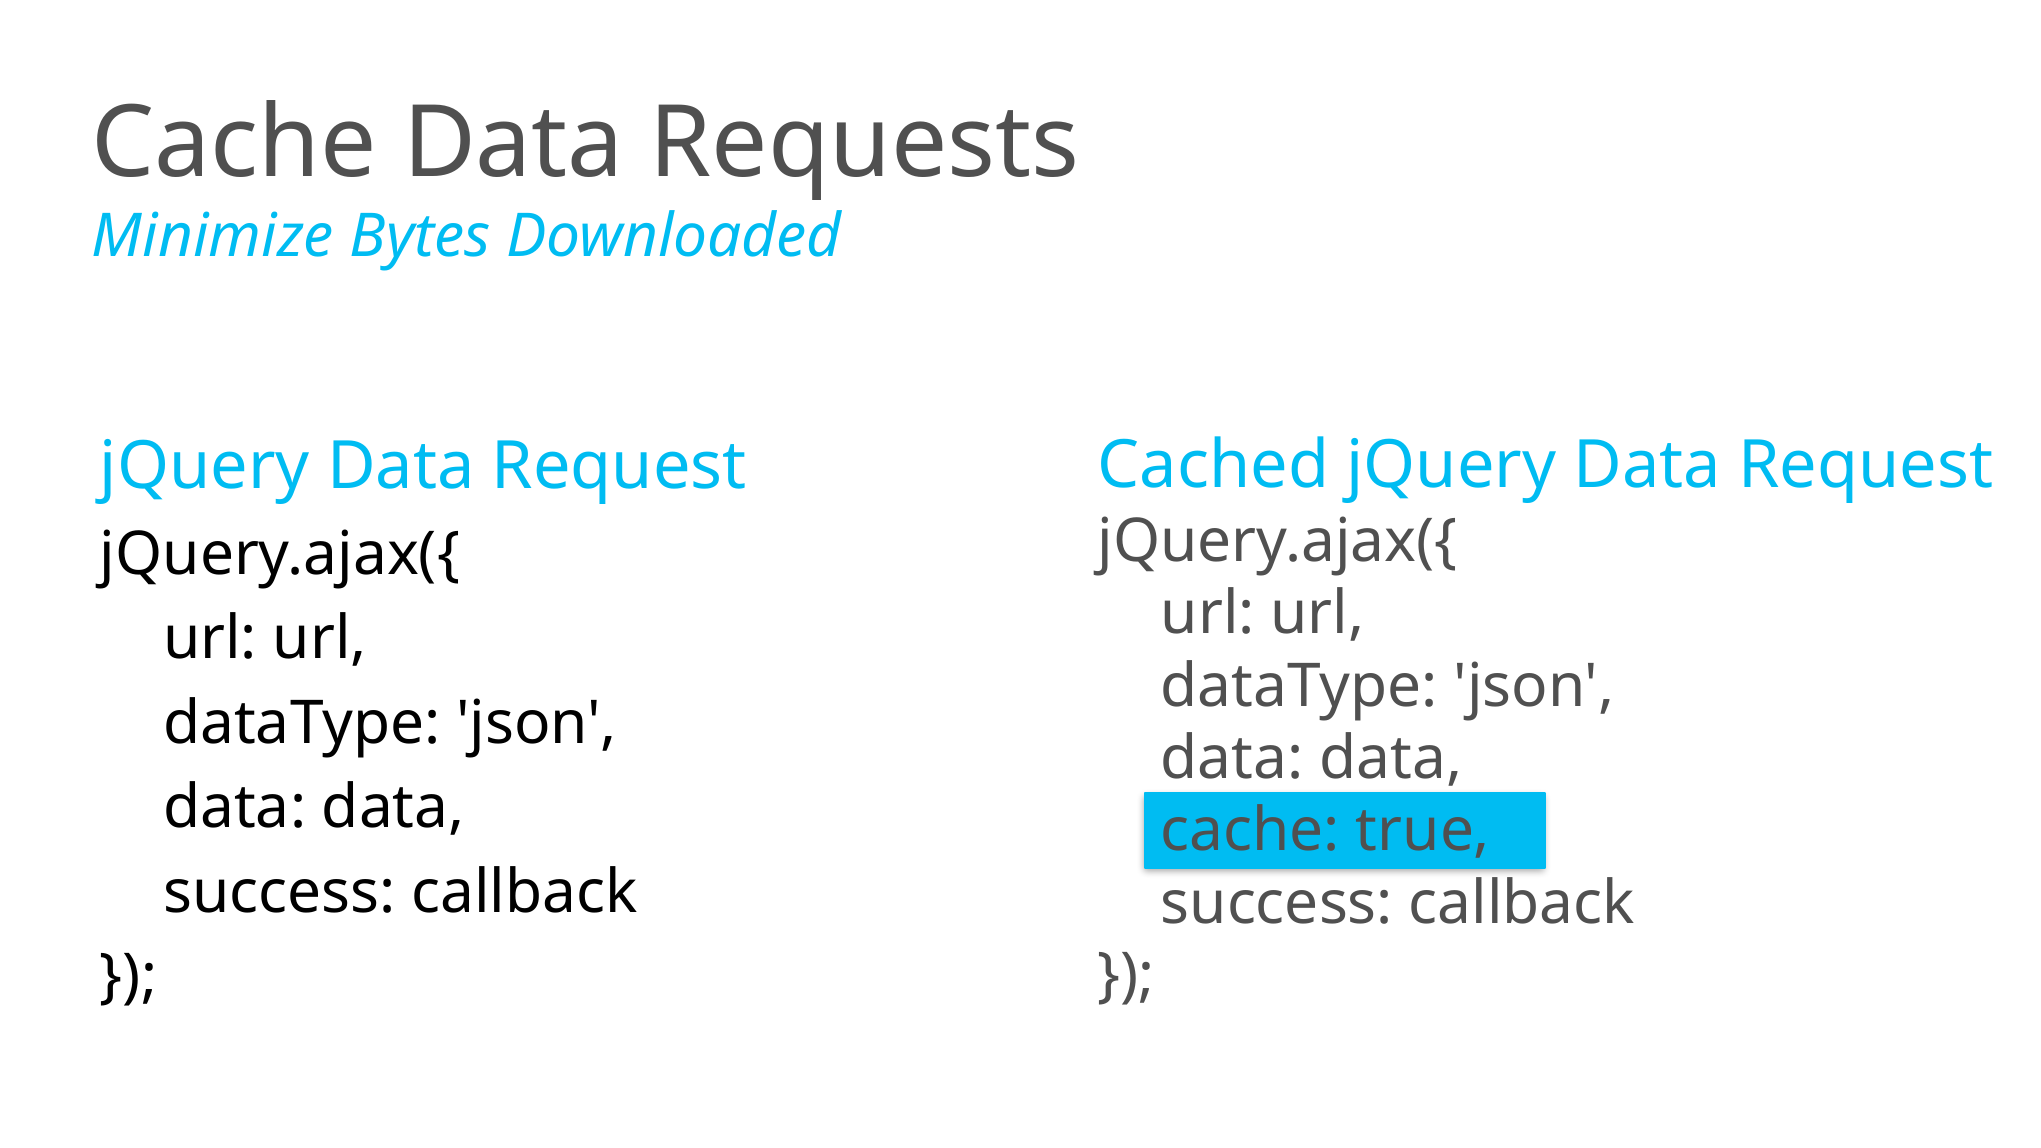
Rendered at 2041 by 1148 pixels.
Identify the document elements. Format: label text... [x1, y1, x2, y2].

list jQuery Data Request jQuery.ajax({ url: url, dataType: 'json', data: data, success: callback }); [70, 397, 1050, 994]
text_box Cache Data Requests Minimize Bytes Downloaded [91, 76, 1928, 198]
text_box Cached jQuery Data Request jQuery.ajax({ url: url, dataType: 'json', data: data, cache: true, success: callback }); [1097, 420, 2041, 1017]
